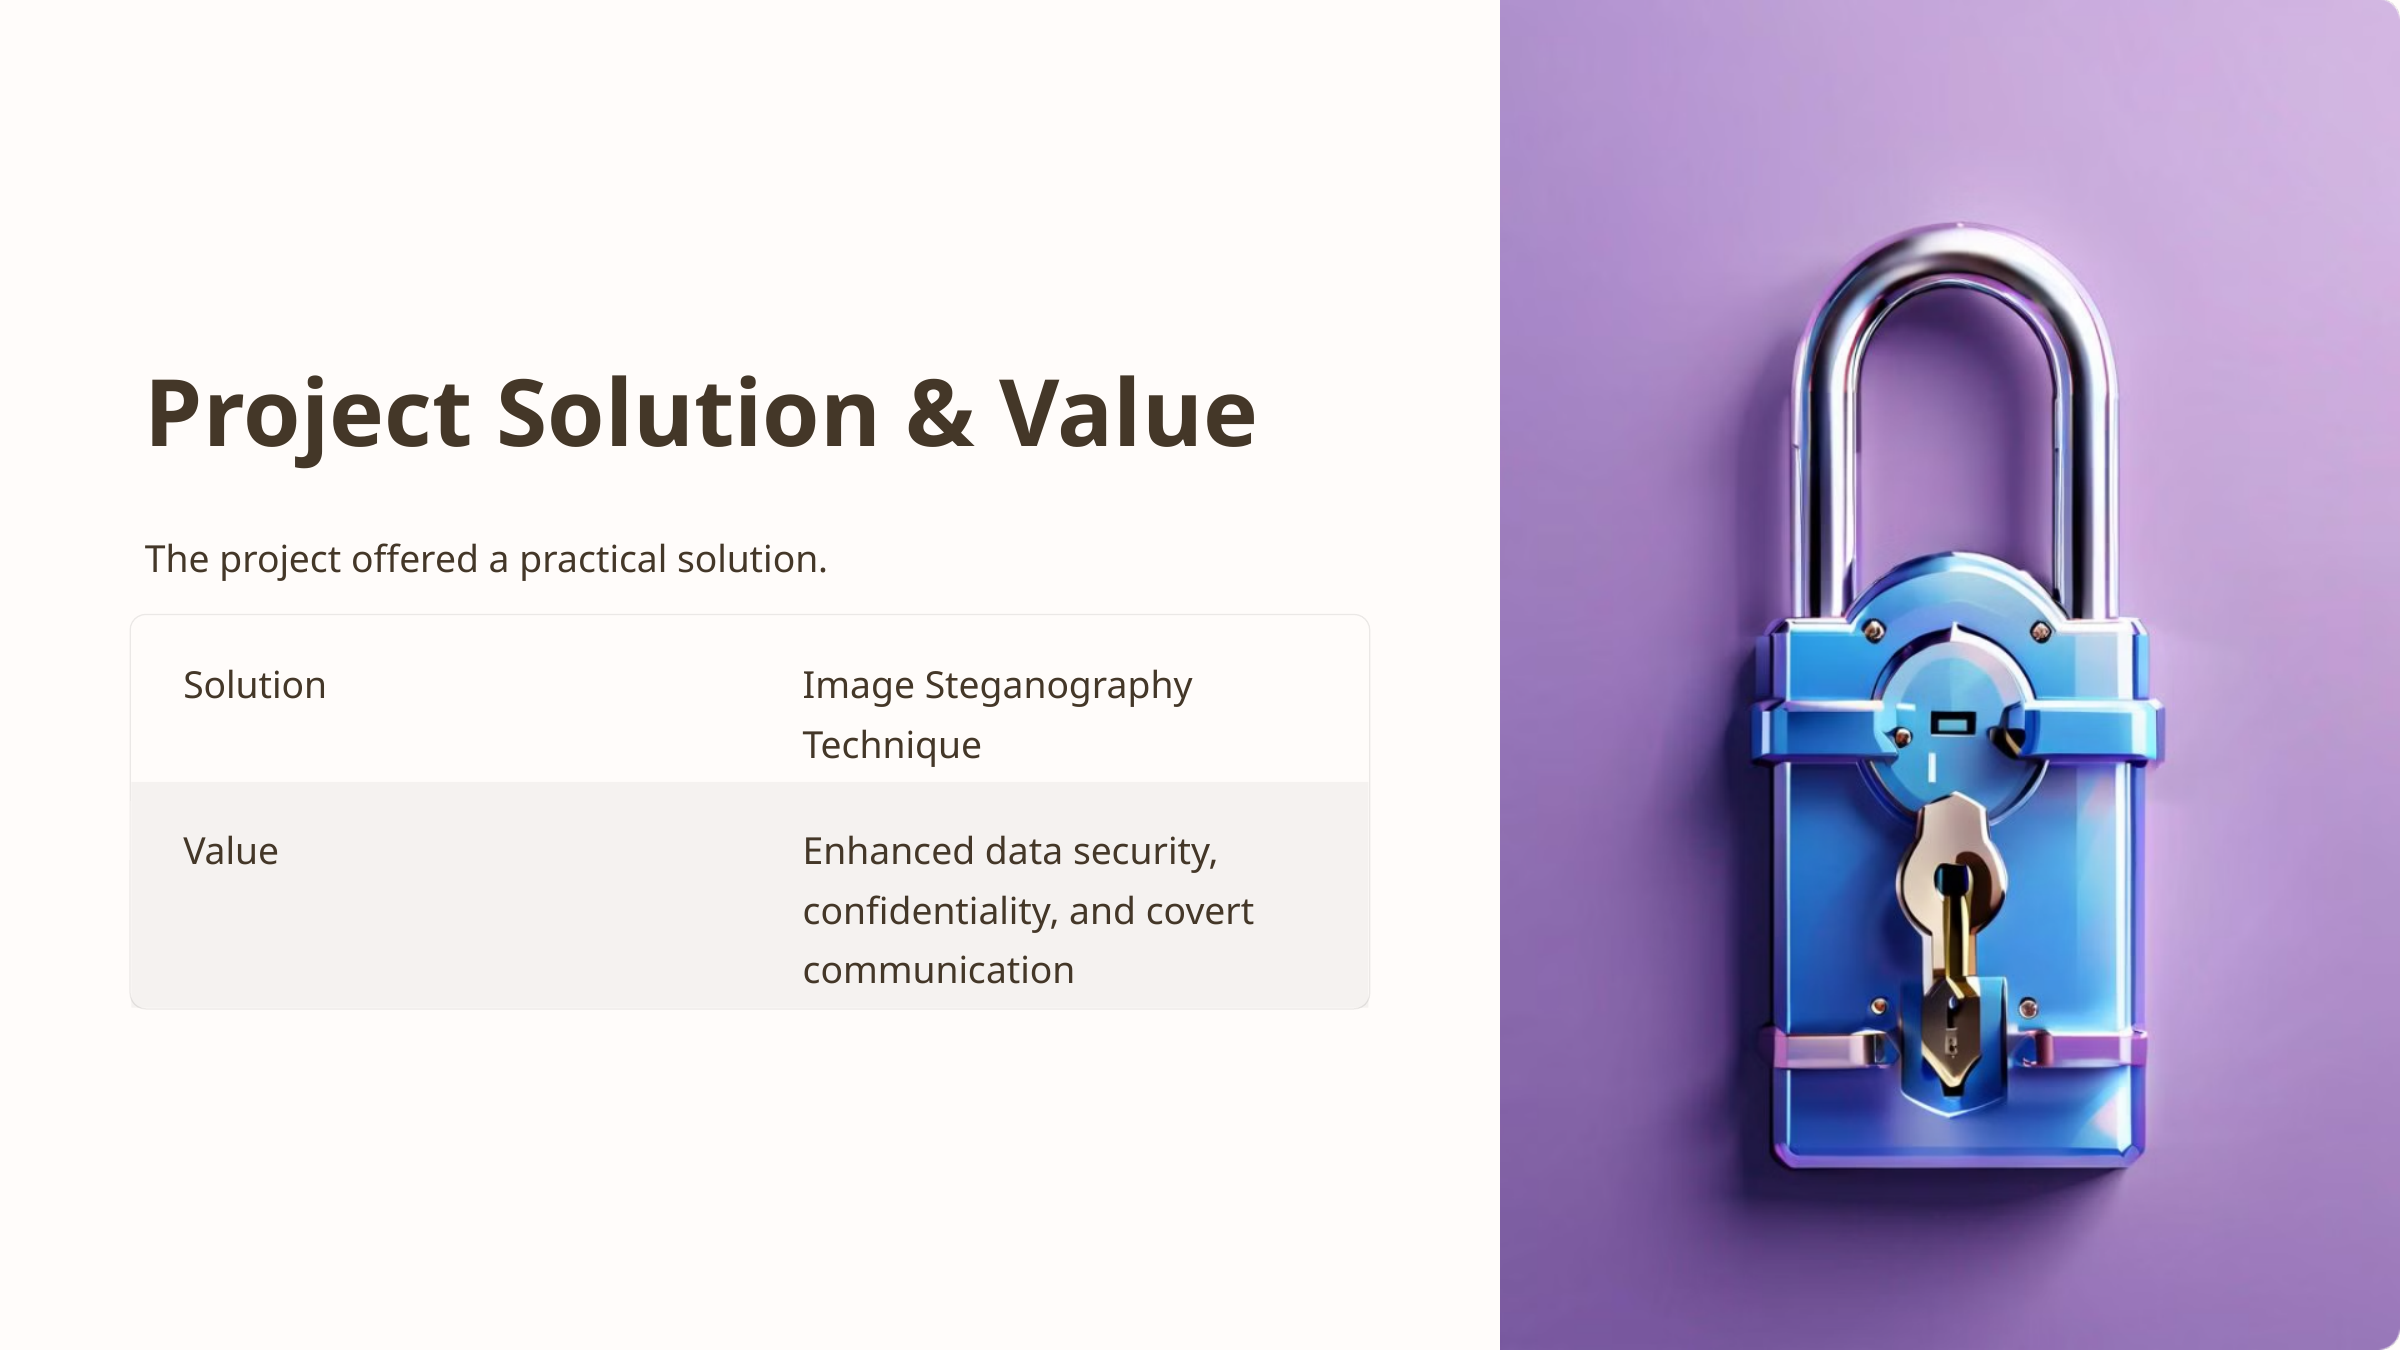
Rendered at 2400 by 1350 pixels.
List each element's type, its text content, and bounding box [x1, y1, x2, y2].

text_box Solution [168, 639, 713, 699]
text_box [131, 781, 1369, 1008]
text_box [131, 615, 1369, 781]
text_box The project offered a practical solution. [130, 513, 1370, 573]
text_box Project Solution & Value [130, 341, 1090, 458]
text_box [0, 0, 1499, 1350]
text_box Image Steganography Technique [787, 639, 1332, 759]
text_box Enhanced data security, confidentiality, and covert communication [787, 805, 1332, 984]
text_box Value [168, 805, 713, 865]
picture [1499, 0, 2400, 1350]
